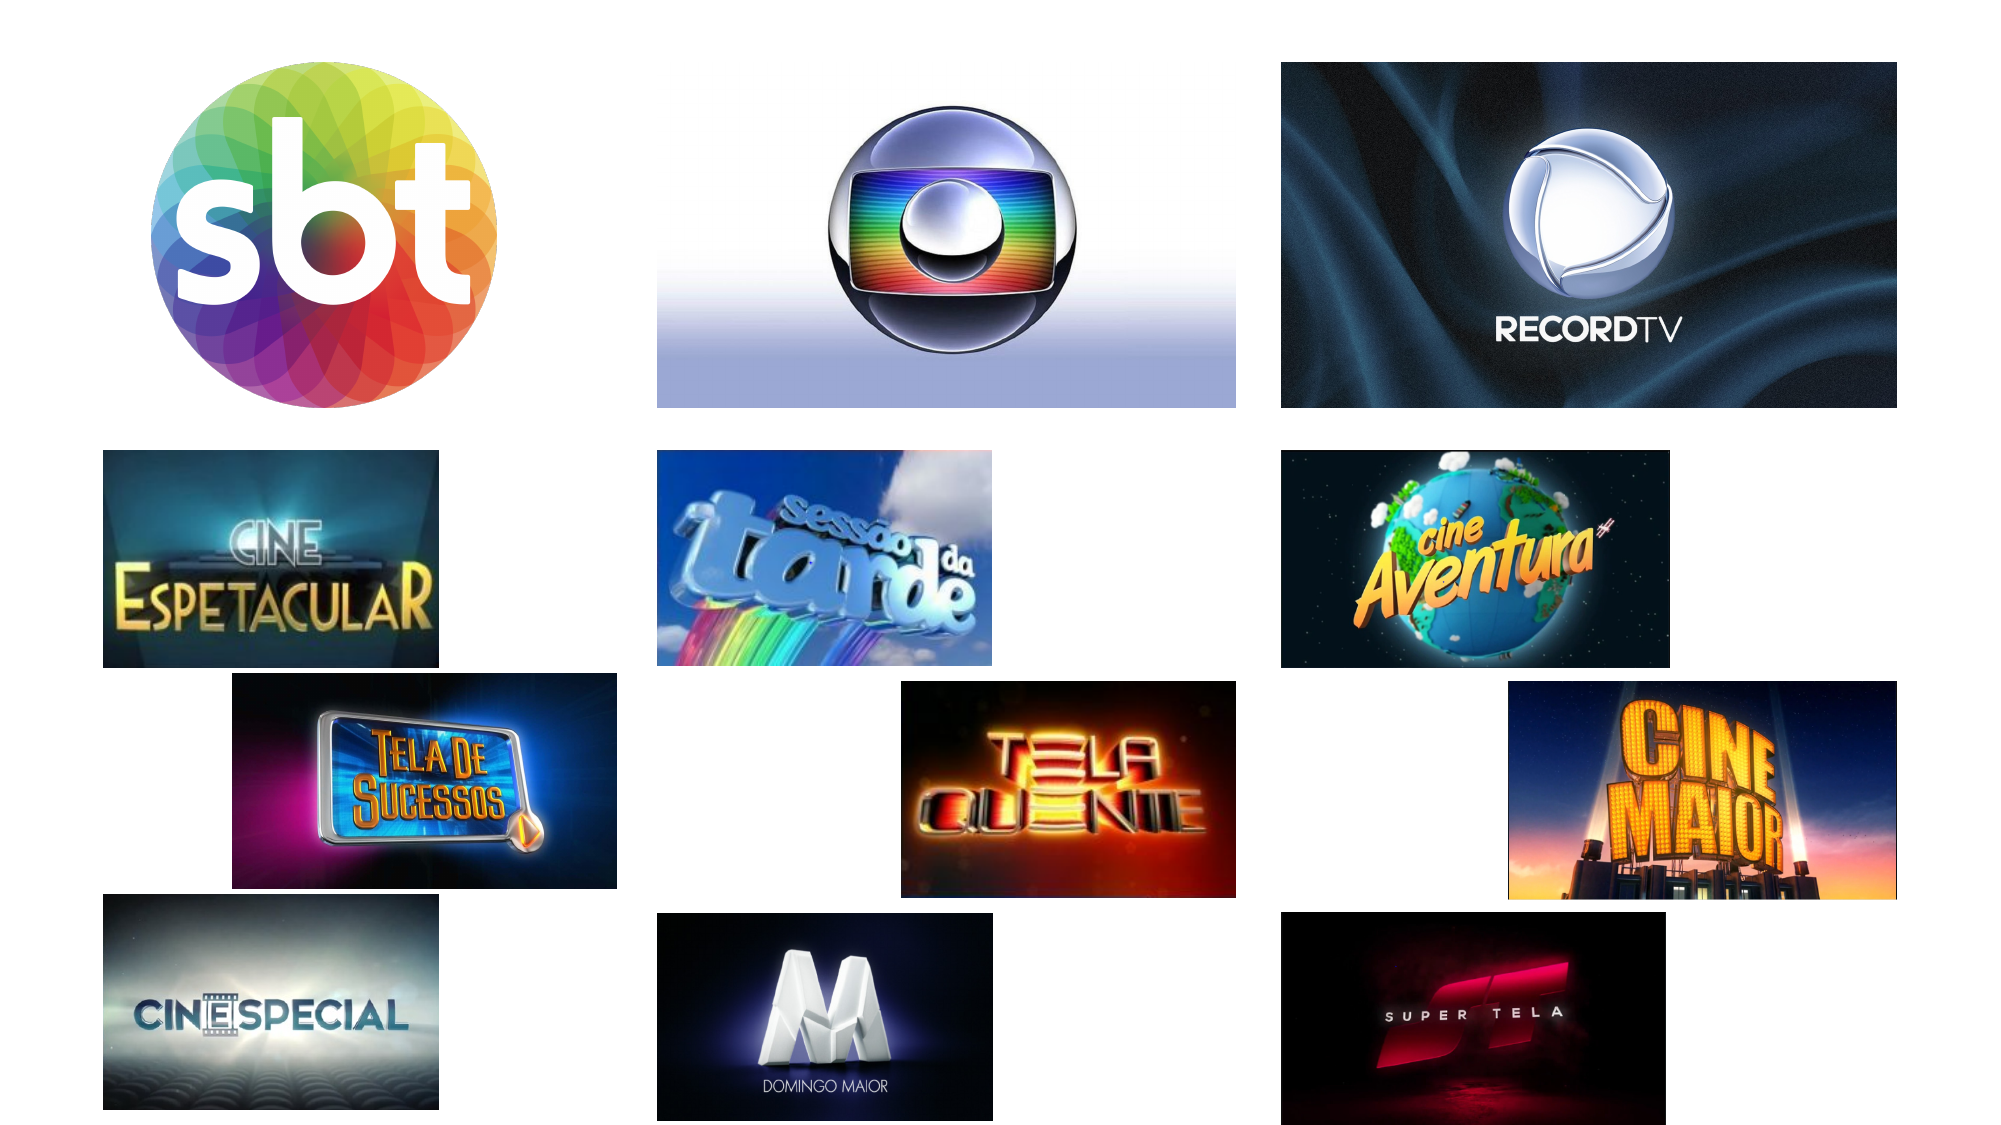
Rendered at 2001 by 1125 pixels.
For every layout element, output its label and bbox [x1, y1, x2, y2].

picture [1508, 681, 1897, 900]
picture [150, 62, 497, 408]
picture [901, 681, 1236, 898]
picture [232, 673, 617, 889]
picture [657, 913, 993, 1121]
picture [657, 62, 1236, 408]
picture [103, 894, 439, 1110]
picture [1281, 912, 1666, 1125]
picture [1281, 62, 1897, 408]
picture [657, 450, 992, 666]
picture [103, 450, 439, 669]
picture [1281, 450, 1670, 668]
